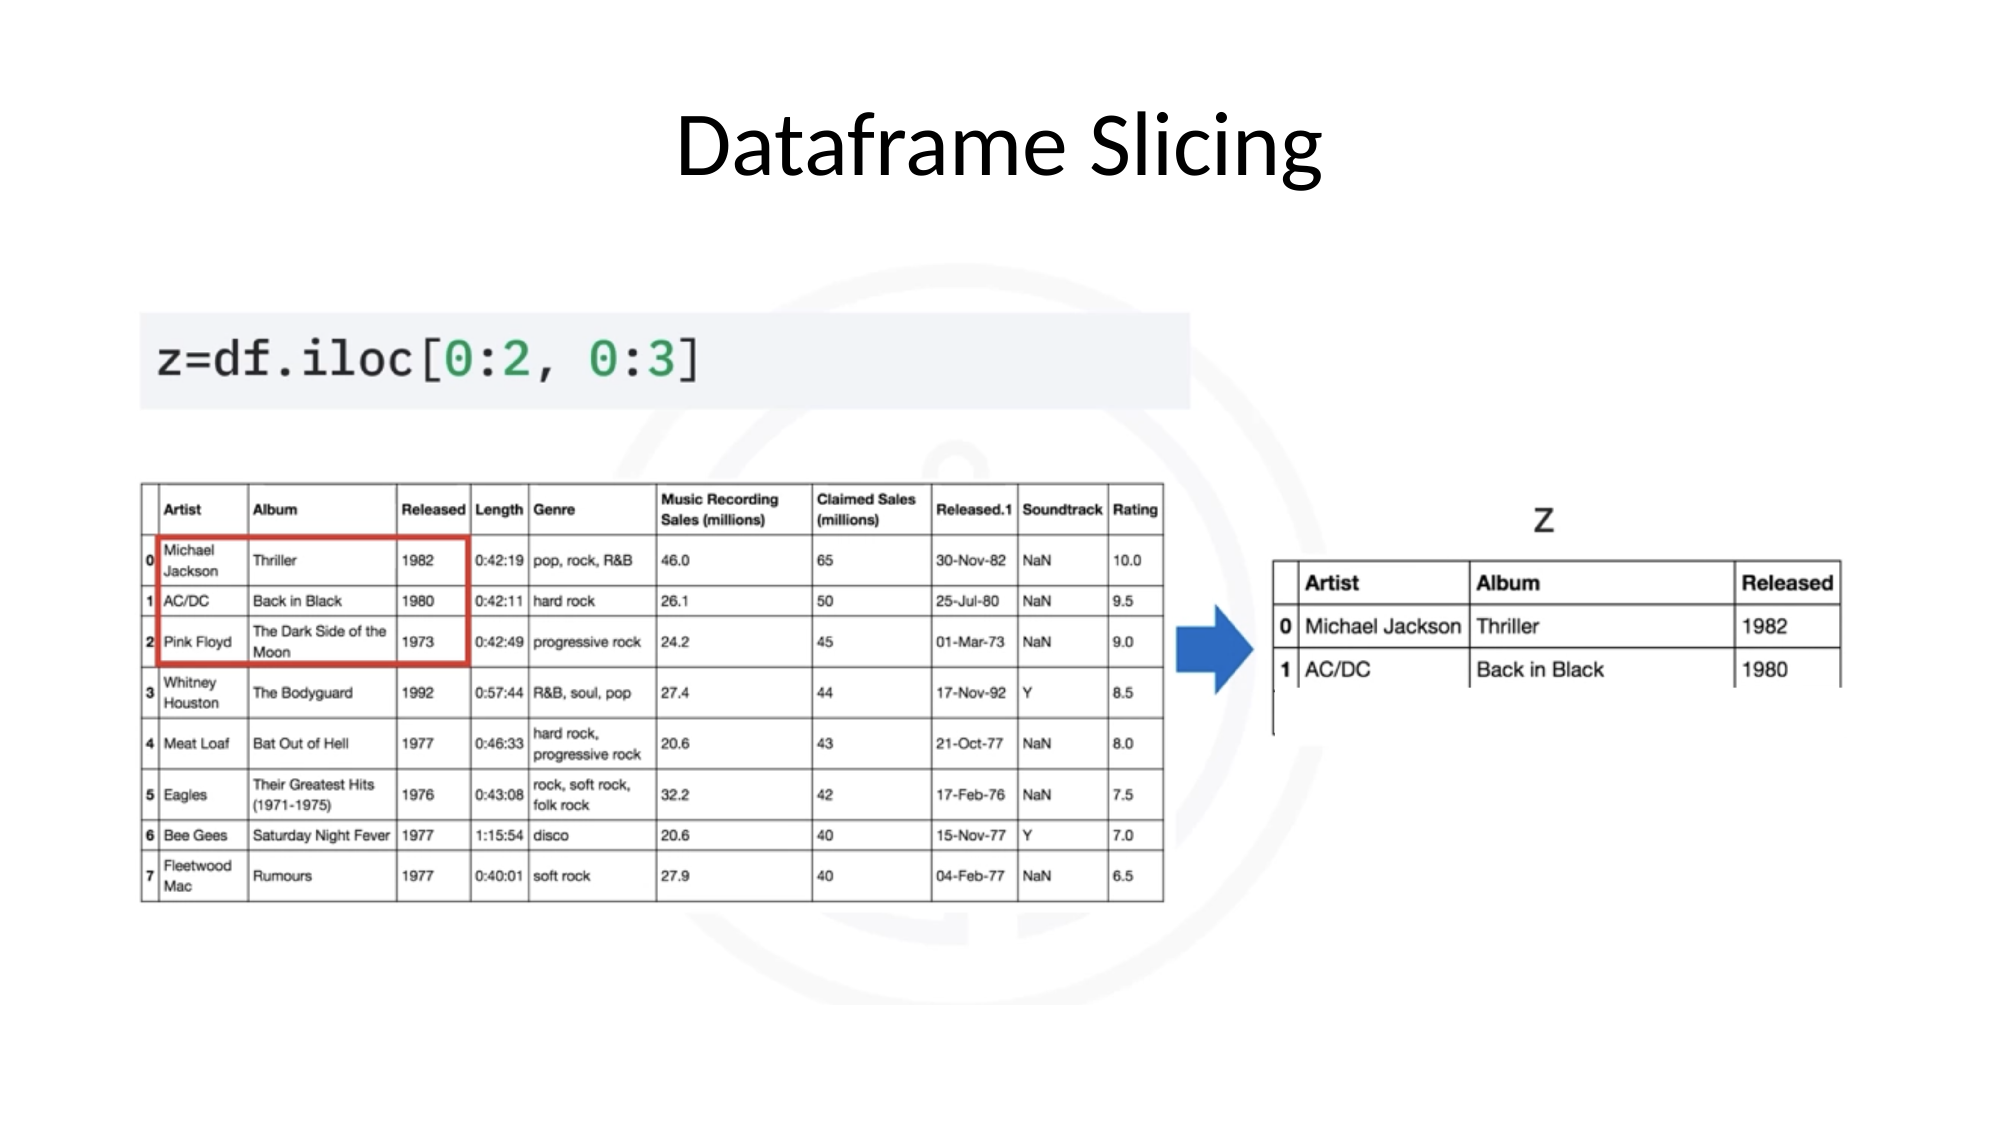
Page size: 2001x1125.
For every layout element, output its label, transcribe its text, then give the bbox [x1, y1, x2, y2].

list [120, 262, 1880, 1006]
title Dataframe Slicing [99, 45, 1900, 233]
